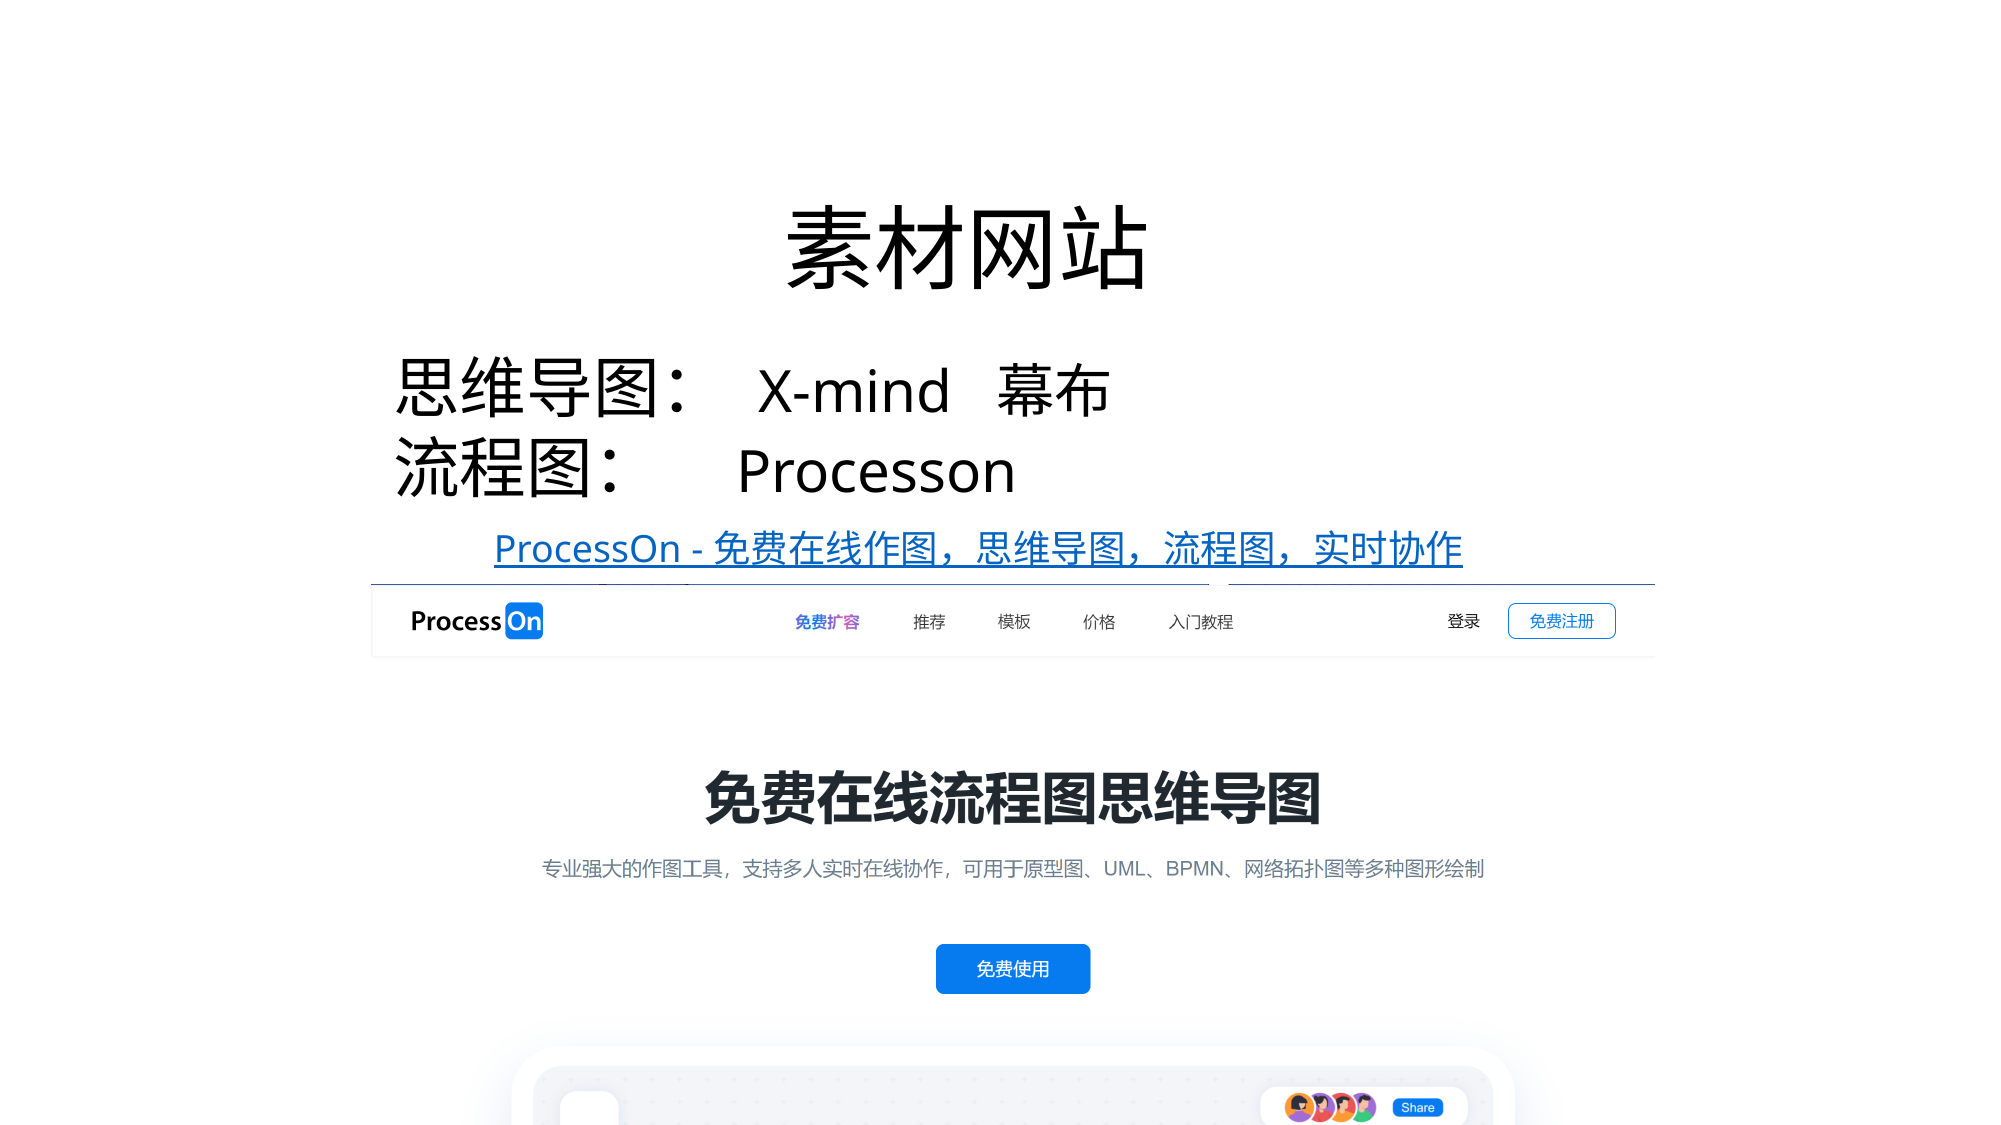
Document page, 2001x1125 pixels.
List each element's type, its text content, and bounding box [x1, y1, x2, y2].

text_box 思维导图： X-mind 幕布 流程图： Processon [378, 338, 2000, 513]
text_box ProcessOn - 免费在线作图，思维导图，流程图，实时协作 [478, 517, 1493, 584]
text_box 素材网站 [768, 183, 1203, 309]
picture [371, 584, 1655, 1125]
